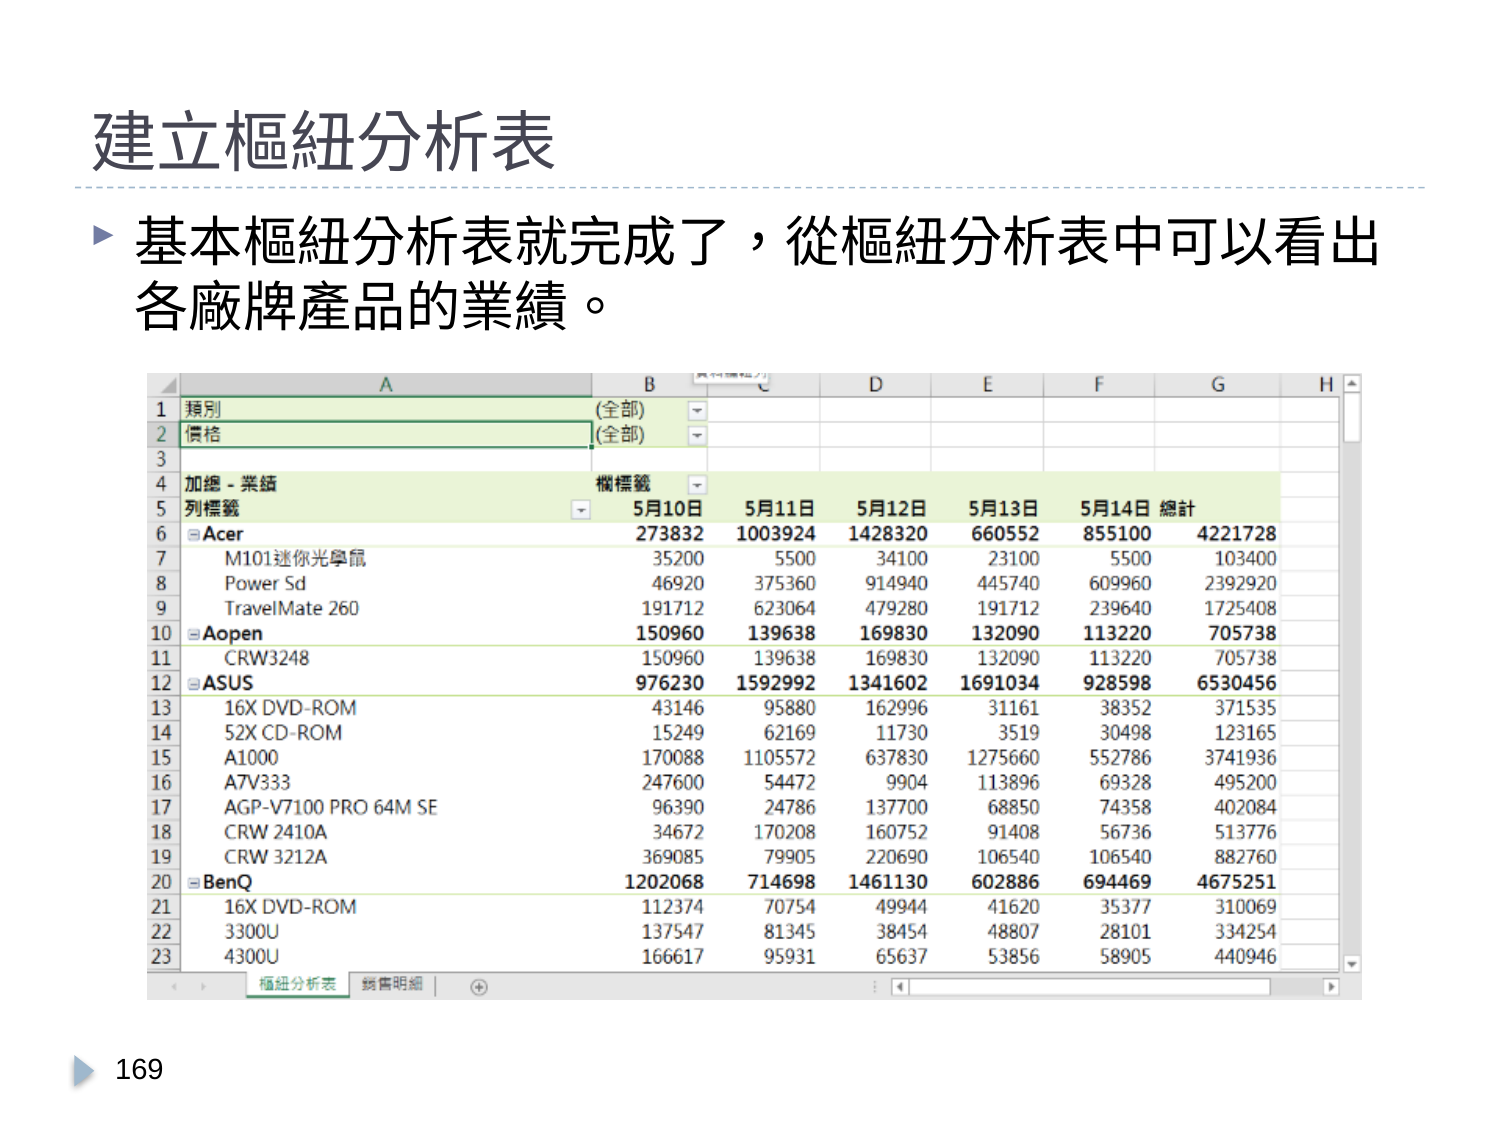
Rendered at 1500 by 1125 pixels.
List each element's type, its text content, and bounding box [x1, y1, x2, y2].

title 建立樞紐分析表 [75, 24, 1425, 188]
picture [147, 373, 1362, 1000]
slide_number 168 [100, 1042, 426, 1103]
list 基本樞紐分析表就完成了，從樞紐分析表中可以看出各廠牌產品的業績。 [75, 200, 1425, 1010]
